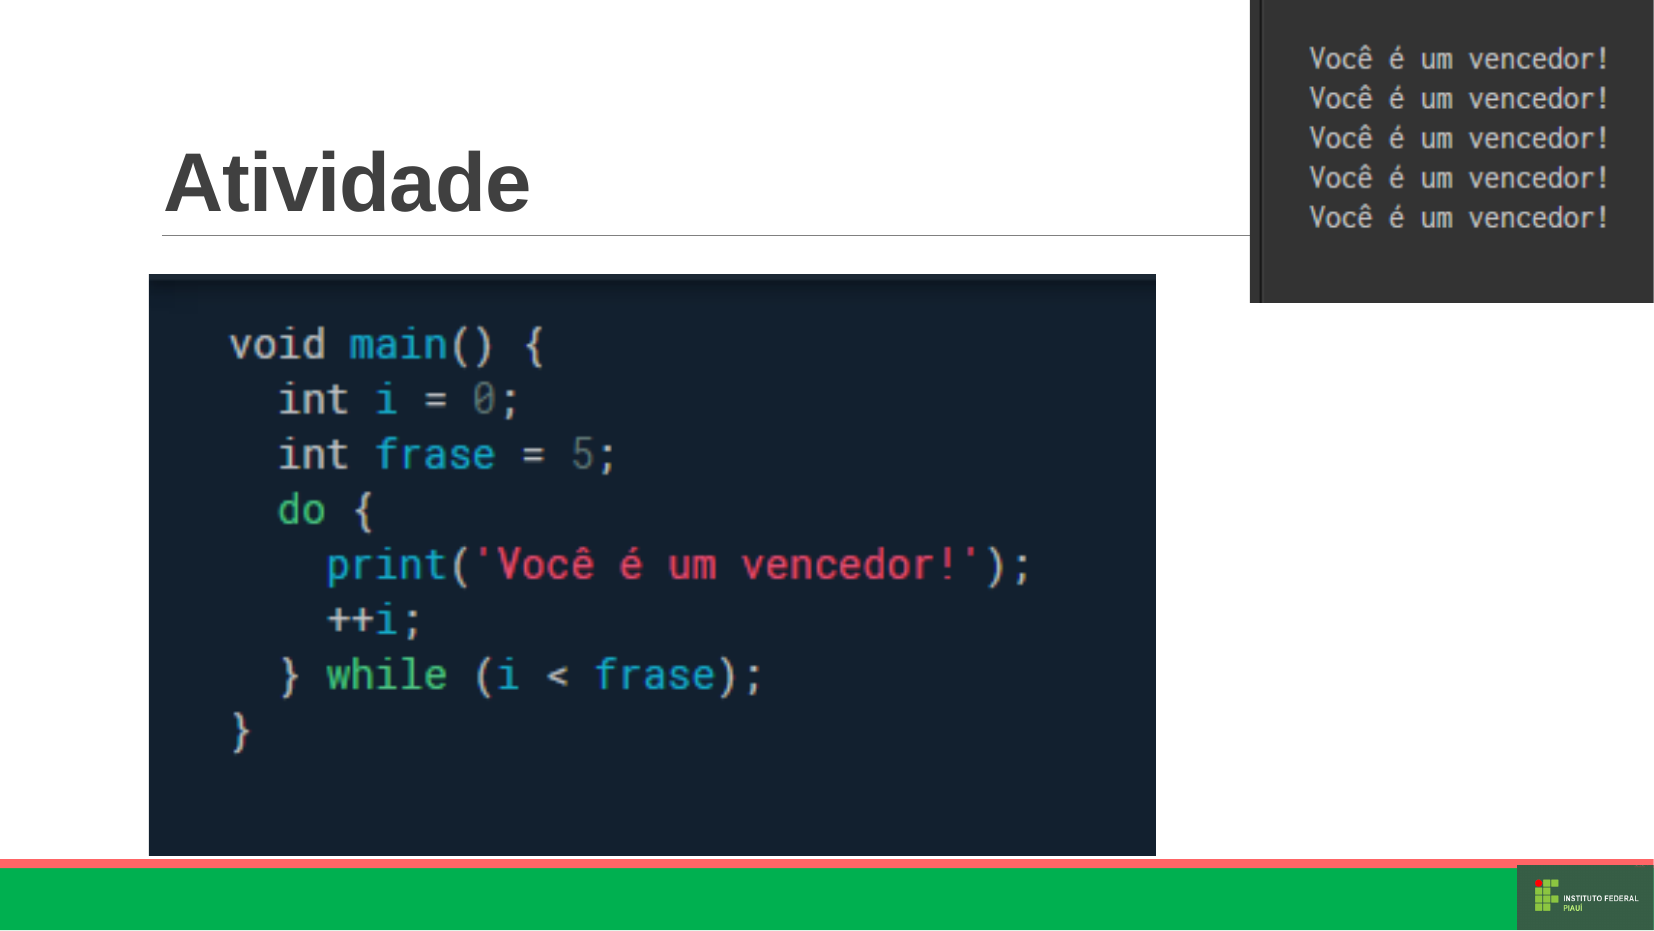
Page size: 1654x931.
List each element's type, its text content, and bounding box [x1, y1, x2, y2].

picture [148, 274, 1157, 857]
picture [1249, 0, 1654, 304]
title Atividade [148, 38, 1246, 236]
picture [1517, 865, 1654, 930]
